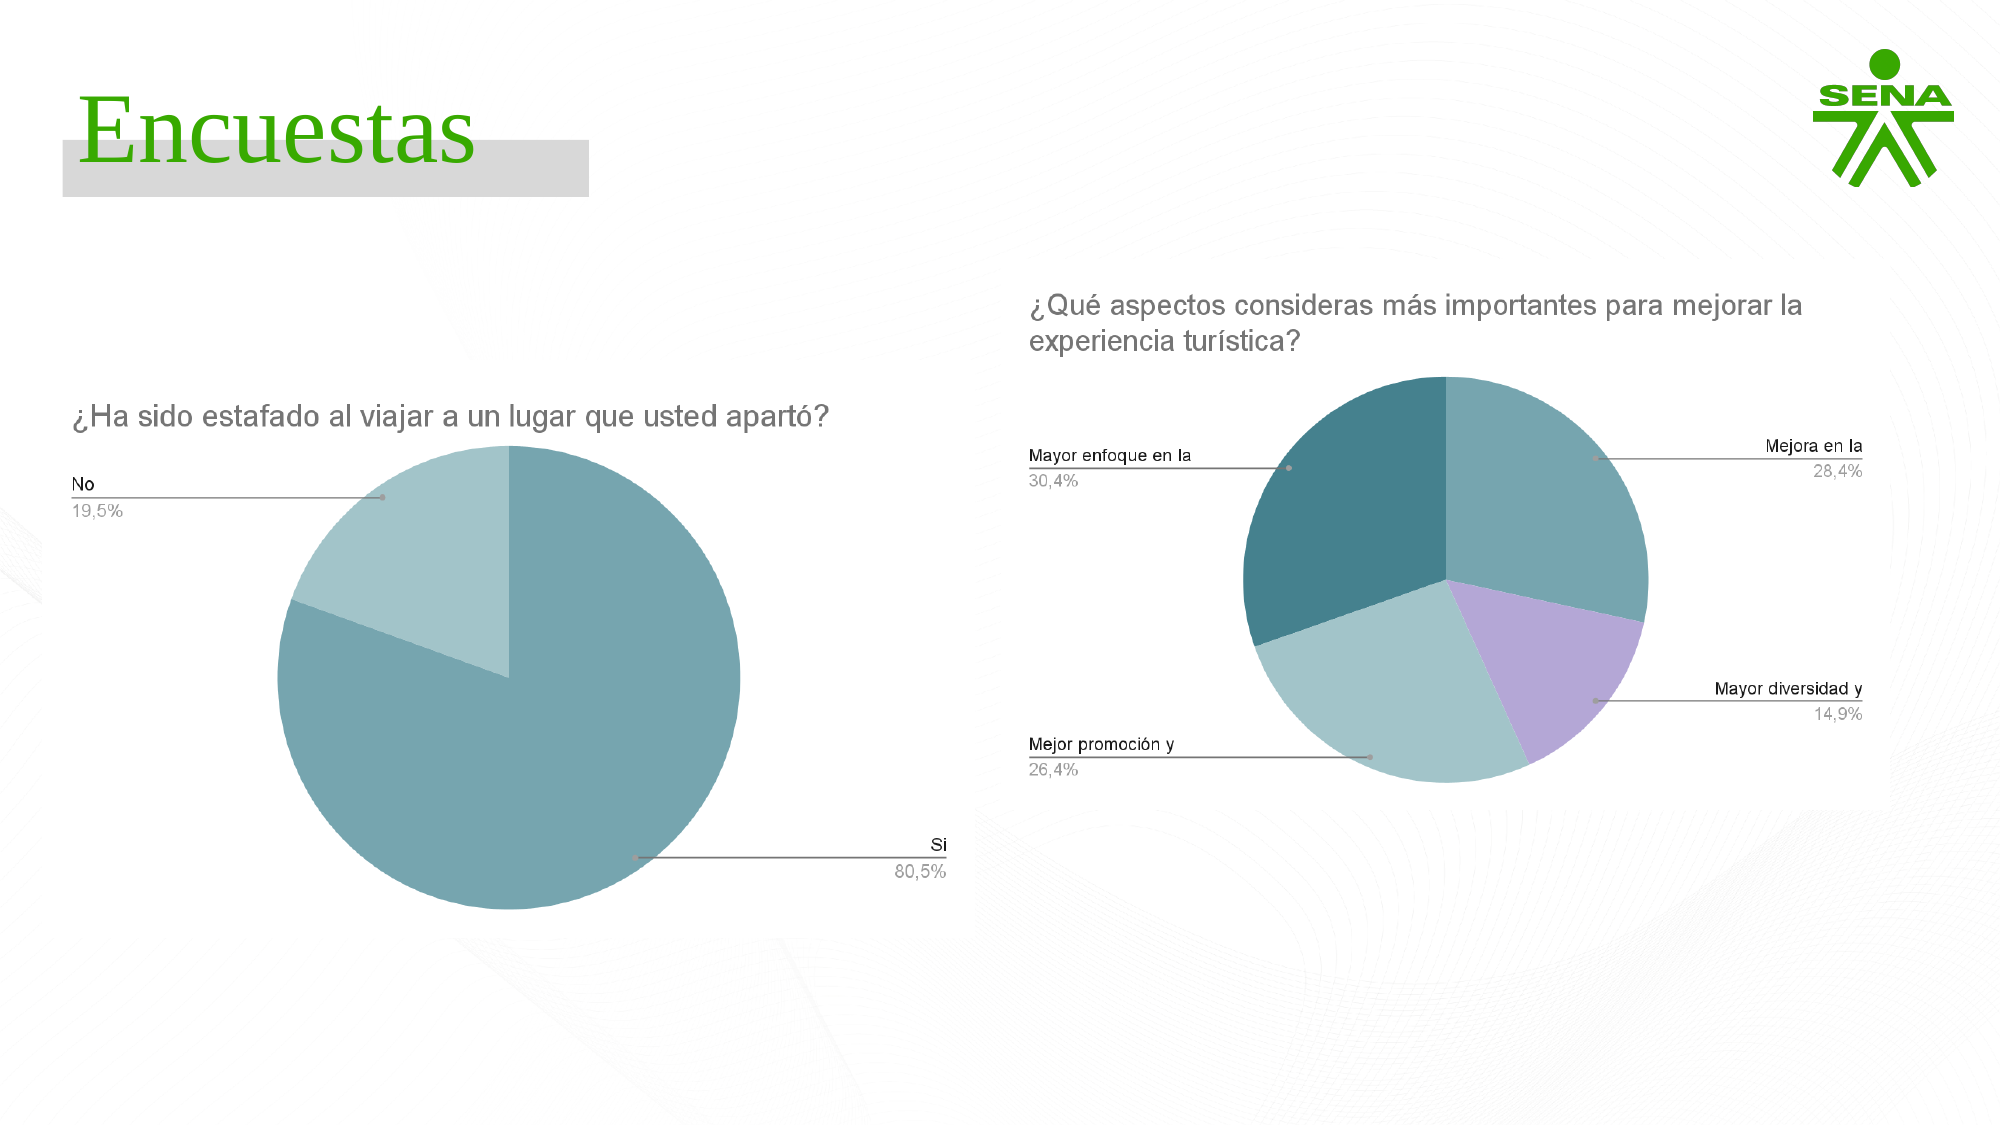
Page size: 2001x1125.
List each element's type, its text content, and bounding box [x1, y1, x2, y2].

text_box Encuestas [62, 68, 635, 180]
text_box [62, 180, 589, 197]
picture [0, 0, 2000, 1125]
